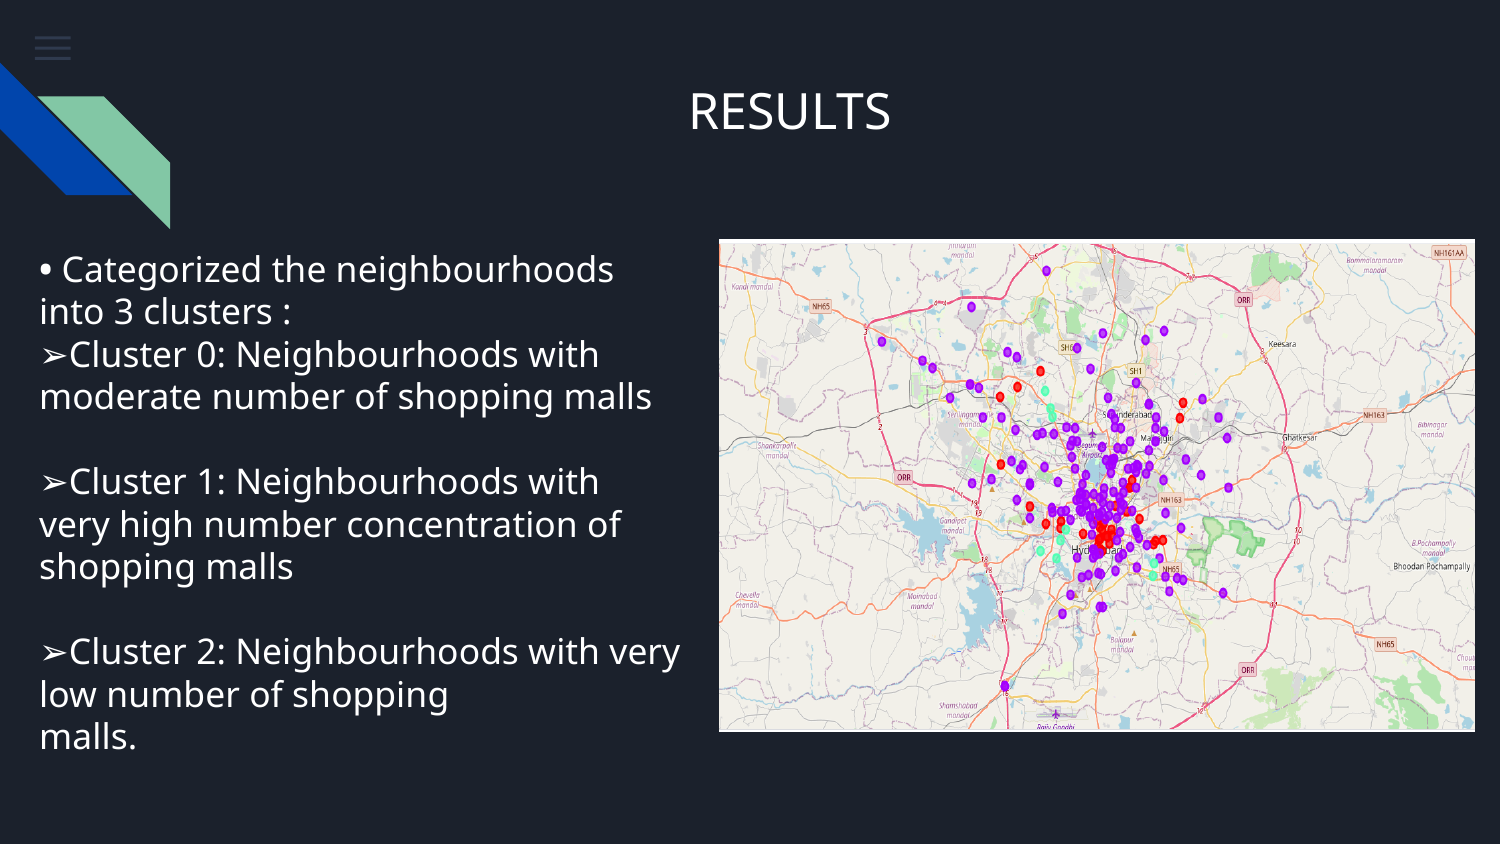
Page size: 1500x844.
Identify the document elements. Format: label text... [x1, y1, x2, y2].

picture [719, 239, 1476, 732]
text_box • Categorized the neighbourhoods into 3 clusters : ➢Cluster 0: Neighbourhoods with moderate number of shopping malls ➢Cluster 1: Neighbourhoods with very high number concentration of shopping malls ➢Cluster 2: Neighbourhoods with very low number of shopping malls. [24, 231, 720, 817]
text_box RESULTS [212, 64, 1368, 215]
